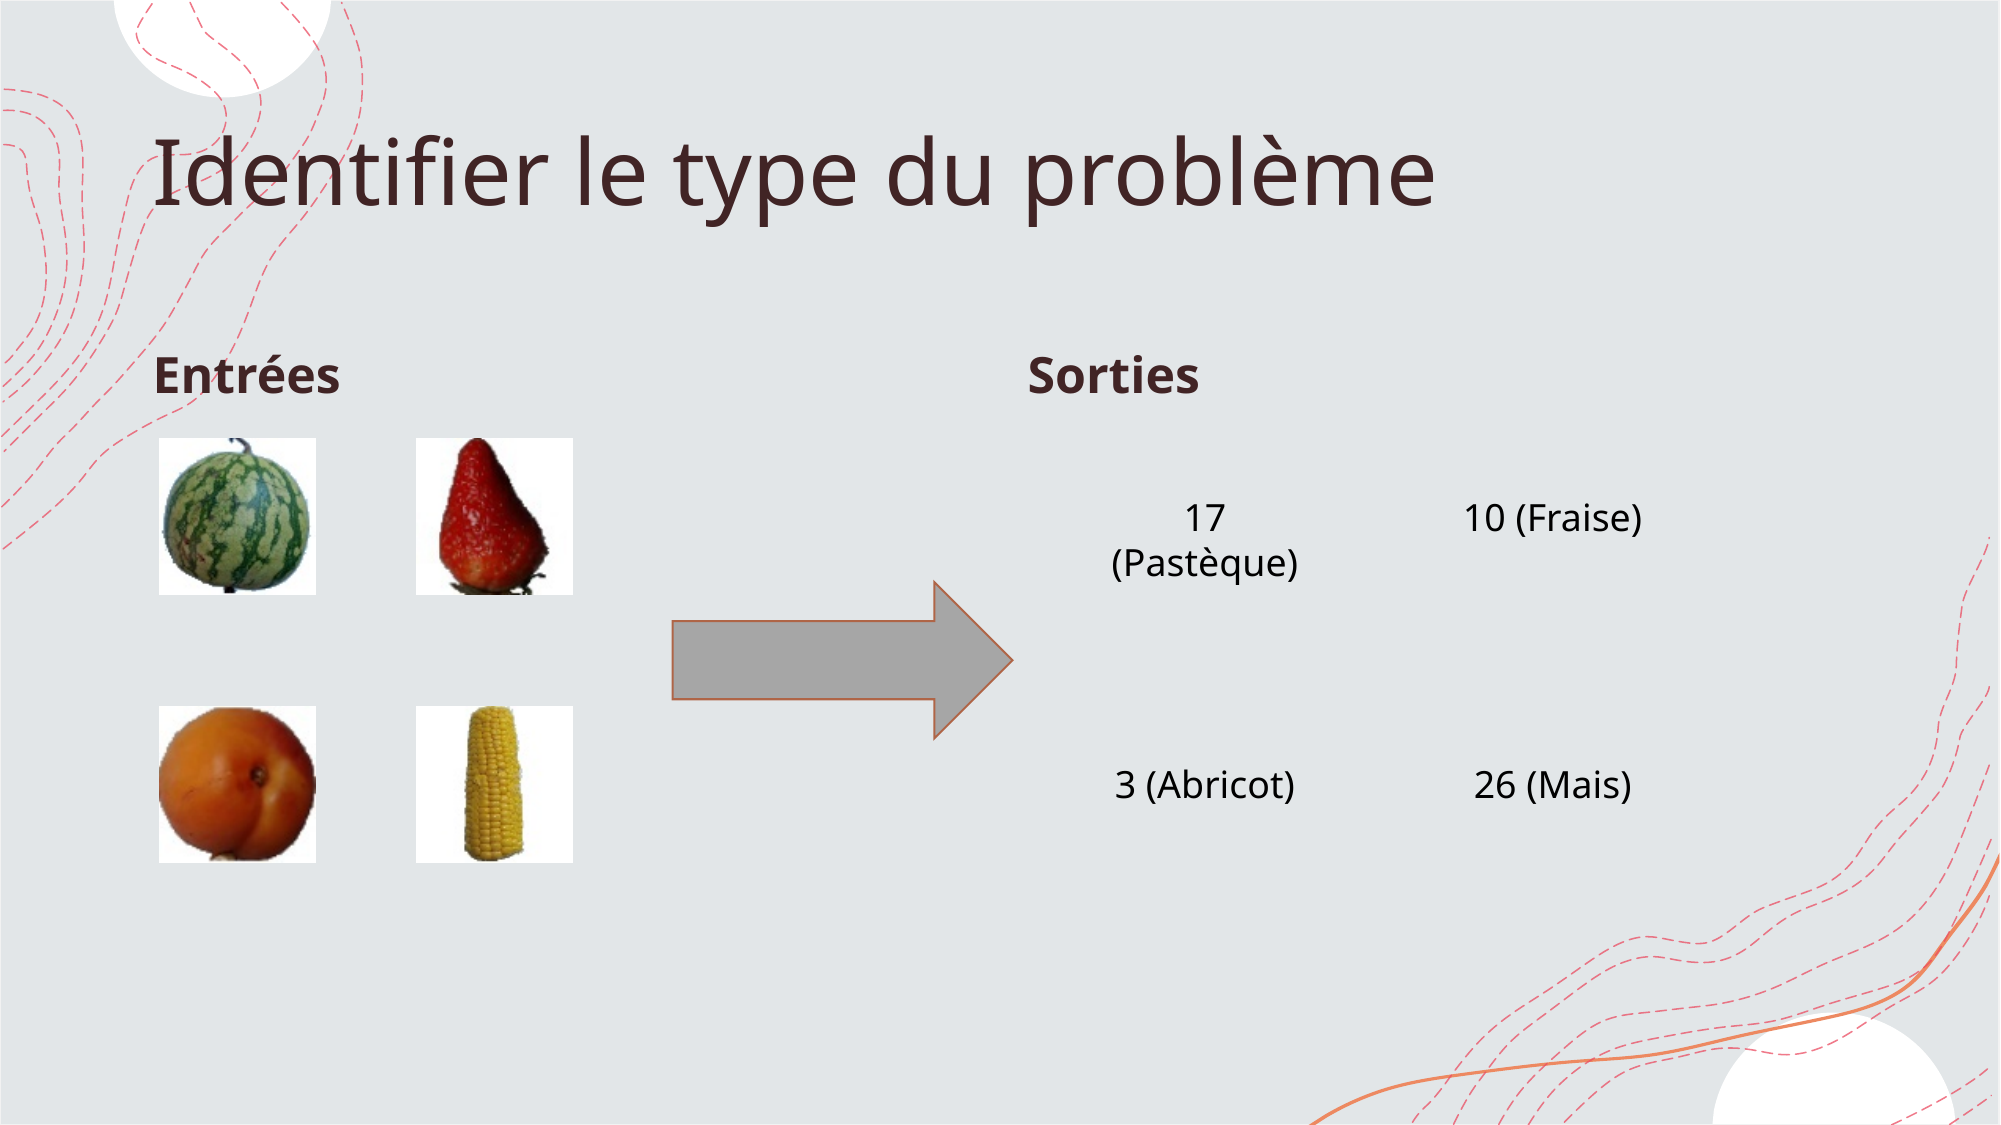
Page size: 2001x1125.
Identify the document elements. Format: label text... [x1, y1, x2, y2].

title Identifier le type du problème [137, 59, 1863, 278]
list Sorties [1012, 275, 1863, 411]
text_box 3 (Abricot) [1078, 754, 1332, 814]
text_box 10 (Fraise) [1426, 486, 1680, 547]
picture [416, 706, 573, 863]
picture [416, 438, 573, 595]
list Entrées [137, 275, 984, 411]
picture [159, 438, 316, 595]
picture [159, 706, 316, 863]
text_box 26 (Mais) [1426, 754, 1680, 814]
text_box [671, 579, 1014, 741]
text_box 17 (Pastèque) [1078, 486, 1332, 592]
